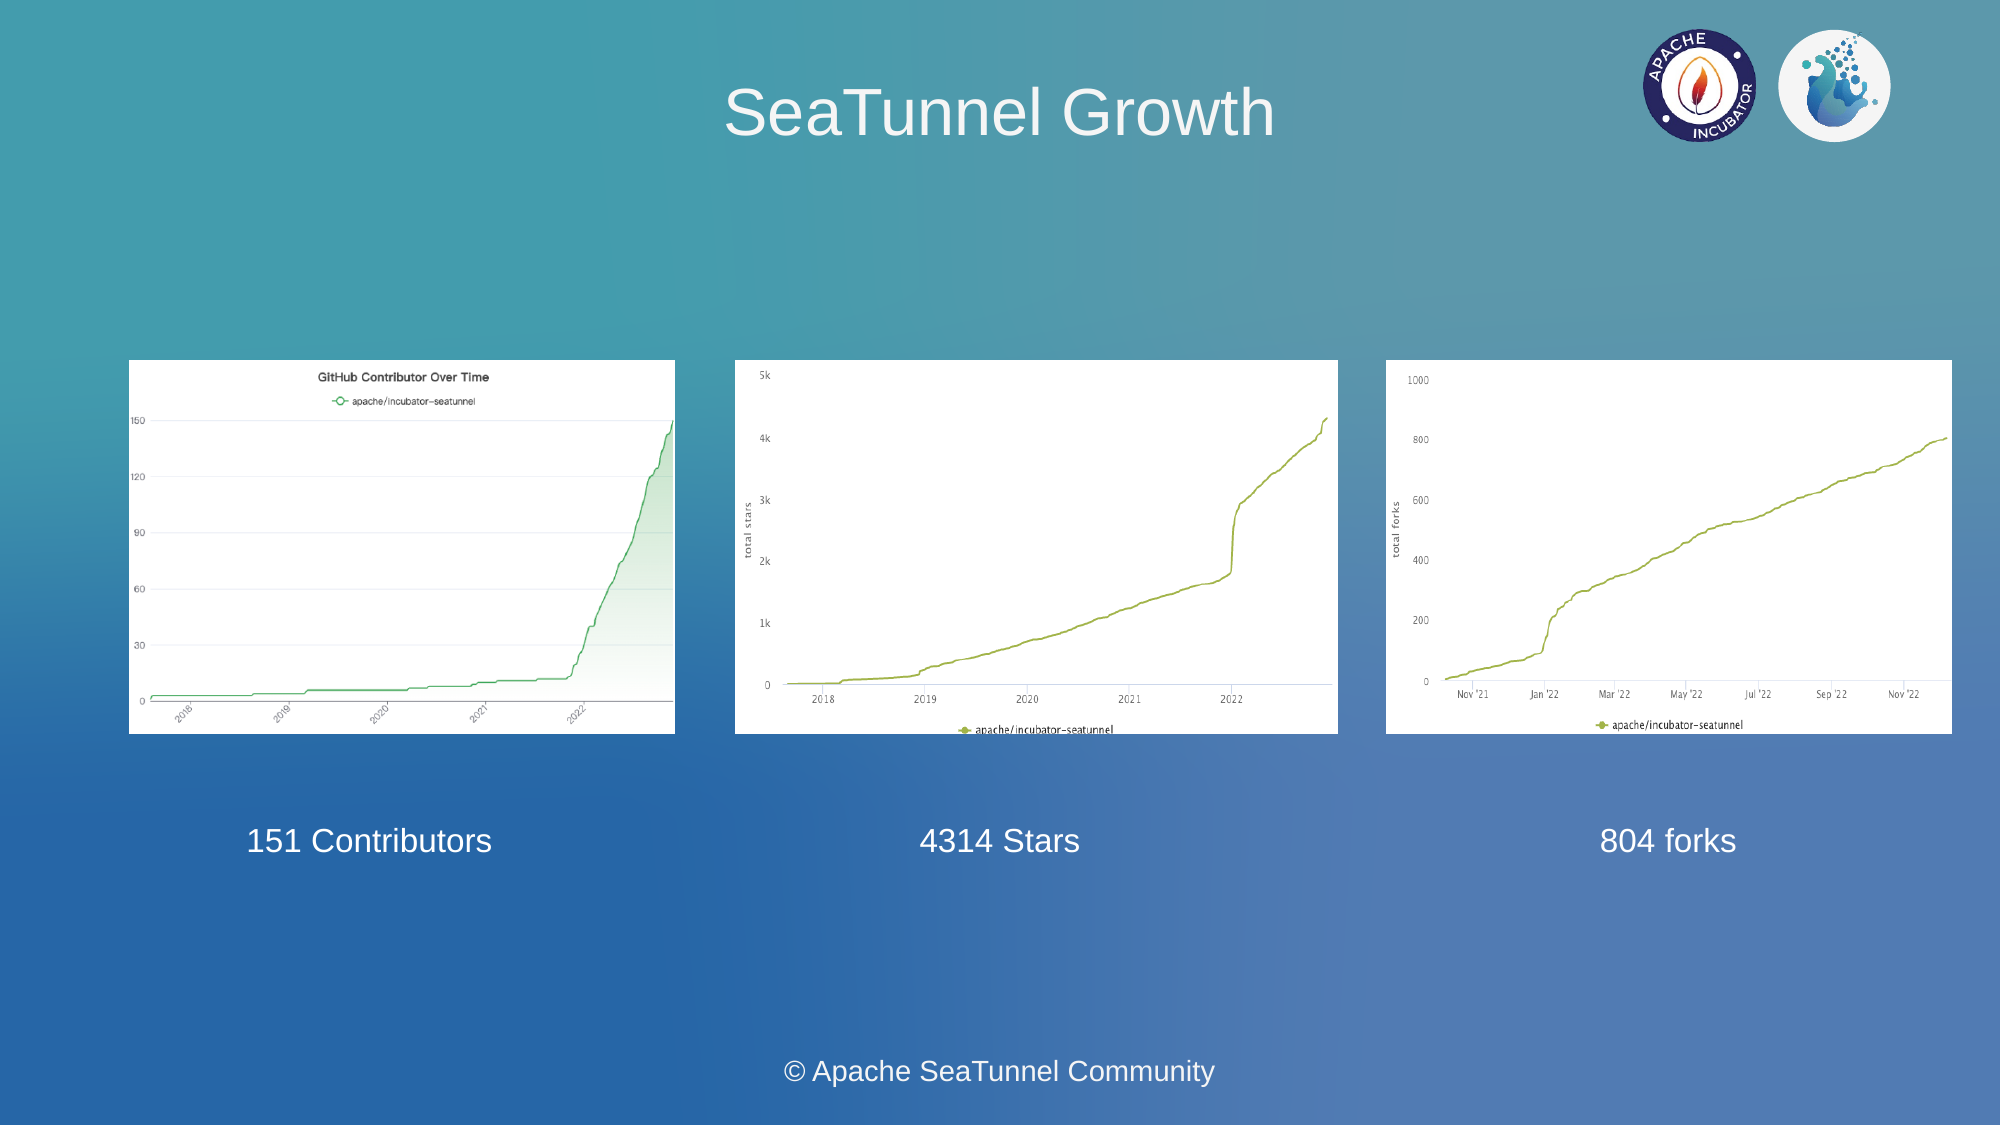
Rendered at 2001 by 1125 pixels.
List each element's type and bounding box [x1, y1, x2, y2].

picture [1385, 360, 1952, 734]
text_box [0, 0, 2000, 1125]
picture [129, 360, 675, 734]
picture [735, 360, 1338, 734]
